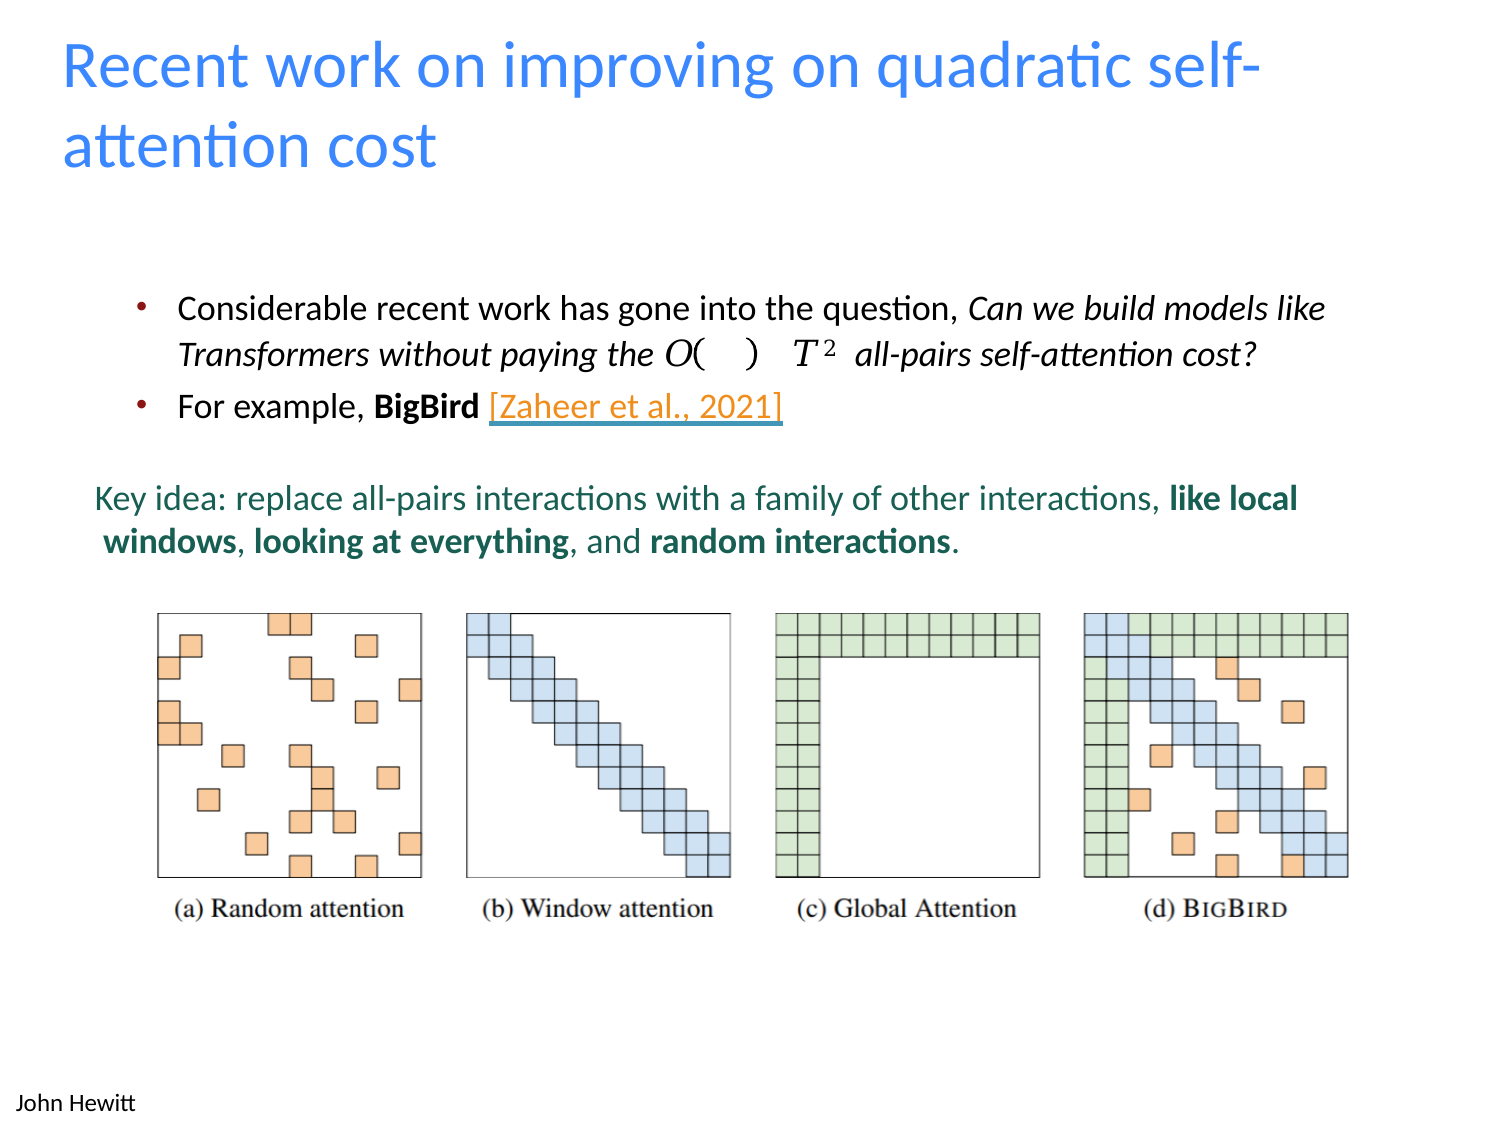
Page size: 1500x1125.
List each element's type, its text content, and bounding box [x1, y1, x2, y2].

text_box Considerable recent work has gone into the question, Can we build models like Transformers without paying the 𝑂 𝑇2 all-pairs self-attention cost? For example, BigBird [Zaheer et al., 2021] Key idea: replace all-pairs interactions with a family of other interactions, like local windows, looking at everything, and random interactions. [91, 283, 1332, 561]
title Recent work on improving on quadratic self-attention cost [62, 20, 1434, 183]
text_box John Hewitt [1, 1079, 152, 1125]
picture [157, 613, 1349, 922]
